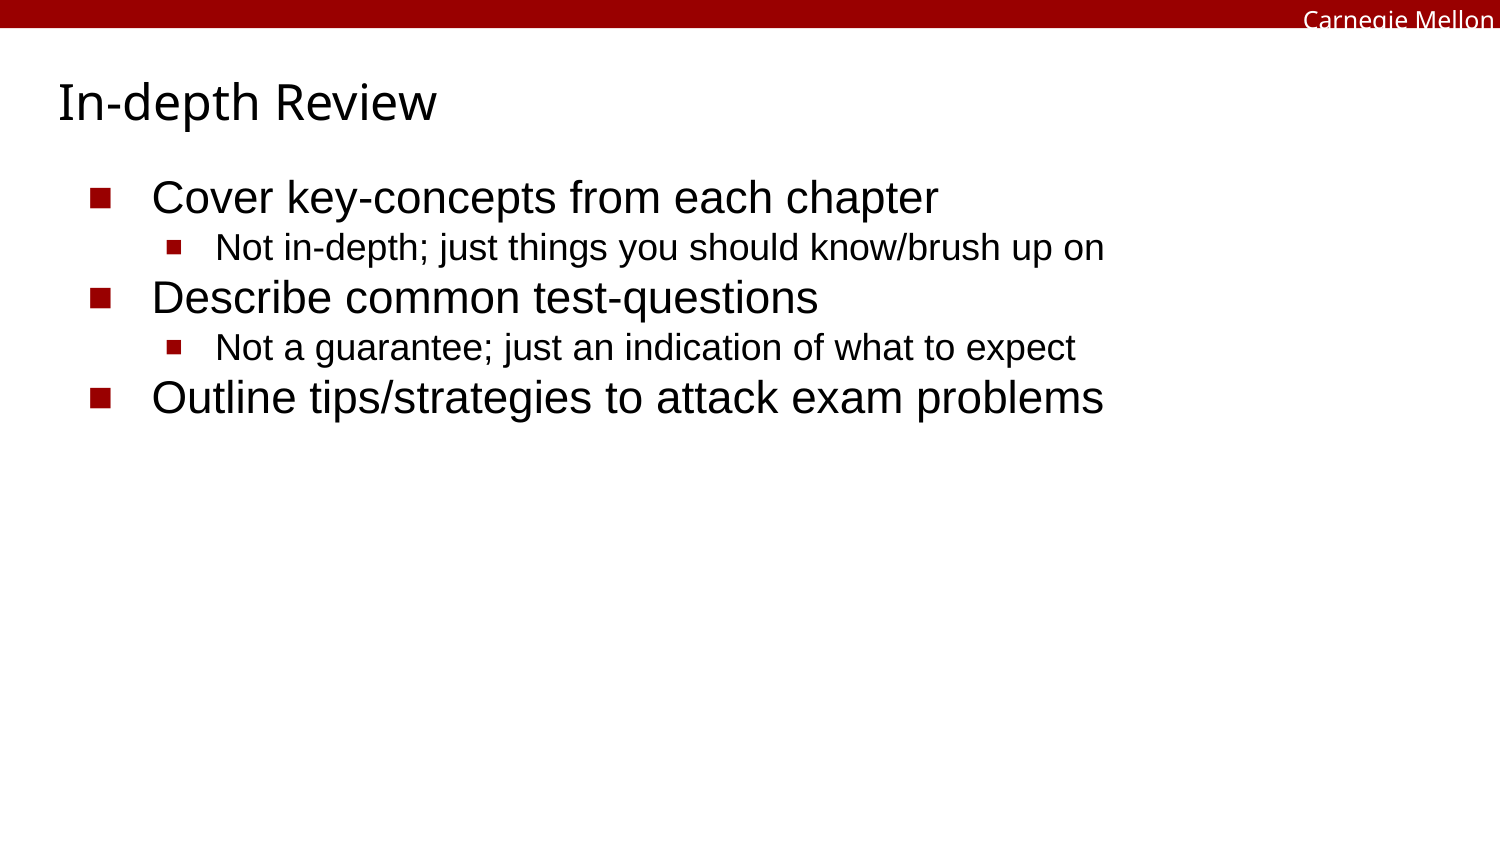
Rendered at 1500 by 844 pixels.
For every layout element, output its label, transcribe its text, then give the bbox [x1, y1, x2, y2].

title In-depth Review [58, 53, 1305, 148]
list Cover key-concepts from each chapter Not in-depth; just things you should know/brush up on Describe common test-questions Not a guarantee; just an indication of what to expect Outline tips/strategies to attack exam problems [64, 167, 1361, 780]
